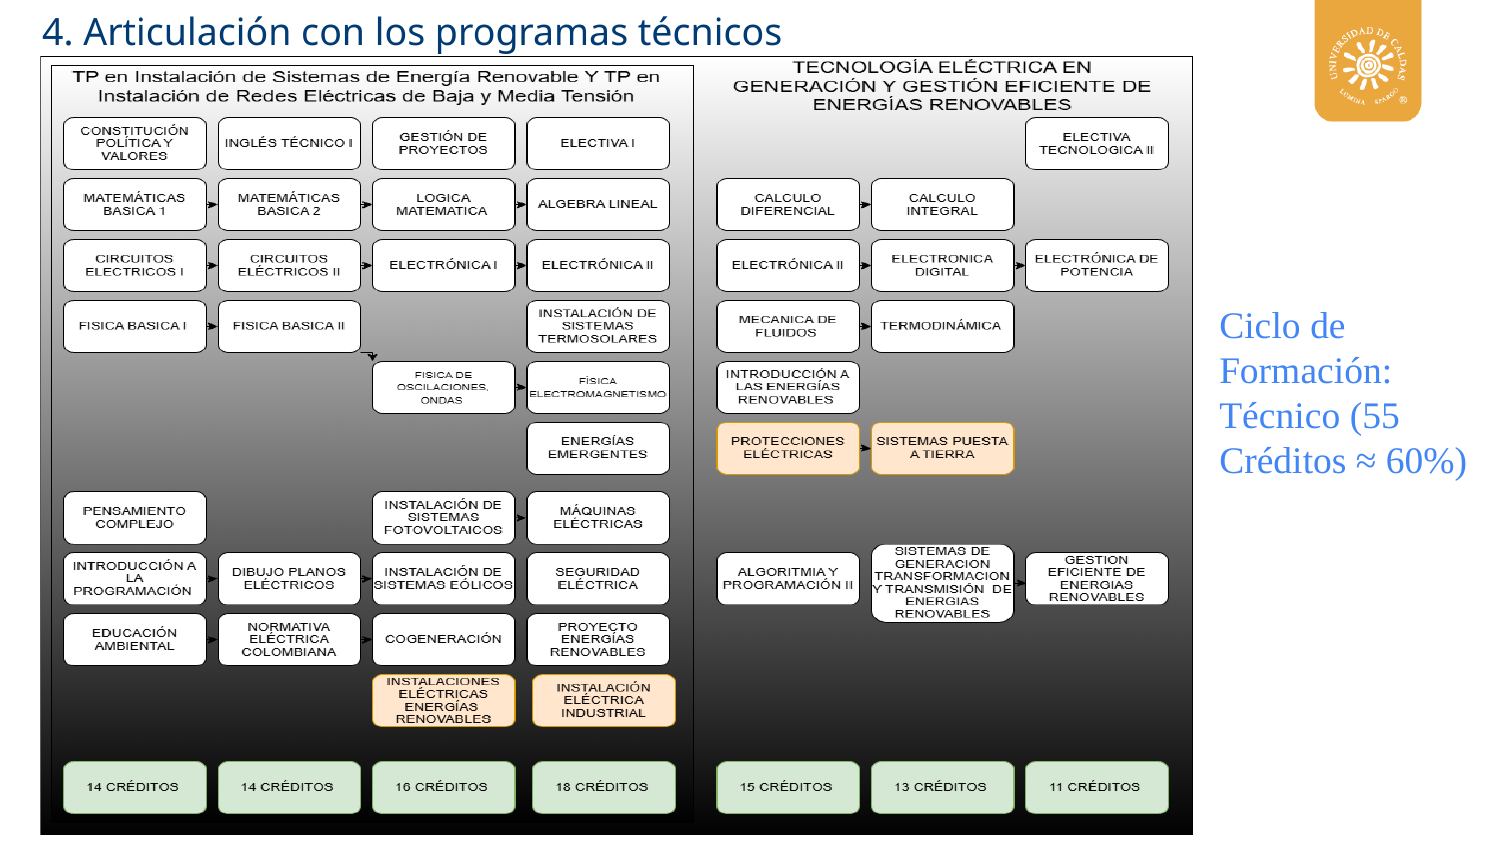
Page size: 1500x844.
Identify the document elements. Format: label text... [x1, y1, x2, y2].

text_box Ciclo de Formación: Técnico (55 Créditos ≈ 60%) [1204, 293, 1500, 354]
picture [0, 0, 1500, 844]
text_box 4. Articulación con los programas técnicos [27, 9, 1324, 141]
